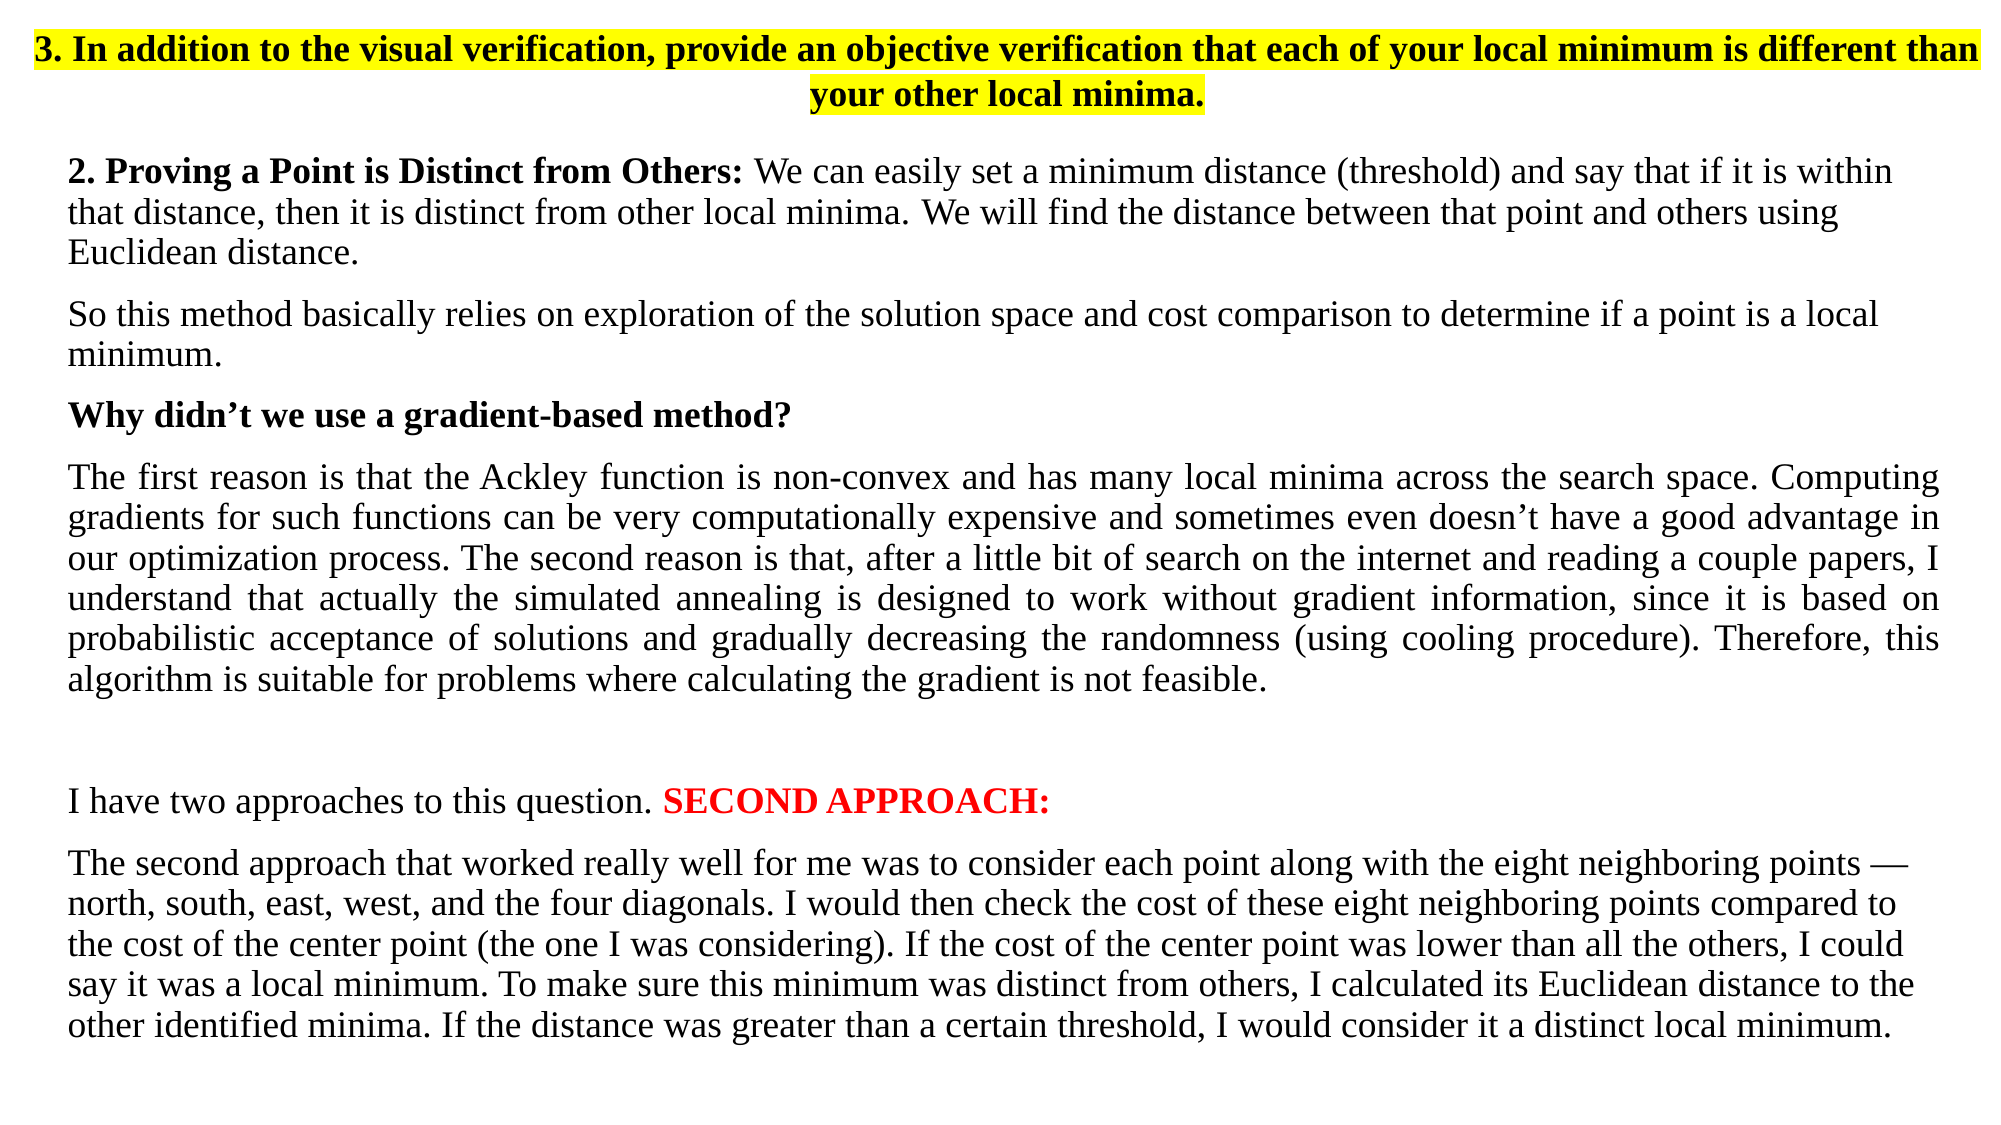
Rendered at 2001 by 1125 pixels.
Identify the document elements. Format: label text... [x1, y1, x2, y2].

title 3. In addition to the visual verification, provide an objective verification that each of your local minimum is different than your other local minima. [15, 0, 2000, 171]
list 2. Proving a Point is Distinct from Others: We can easily set a minimum distance (threshold) and say that if it is within that distance, then it is distinct from other local minima. We will find the distance between that point and others using Euclidean distance. So this method basically relies on exploration of the solution space and cost comparison to determine if a point is a local minimum. Why didn’t we use a gradient-based method? The first reason is that the Ackley function is non-convex and has many local minima across the search space. Computing gradients for such functions can be very computationally expensive and sometimes even doesn’t have a good advantage in our optimization process. The second reason is that, after a little bit of search on the internet and reading a couple papers, I understand that actually the simulated annealing is designed to work without gradient information, since it is based on probabilistic acceptance of solutions and gradually decreasing the randomness (using cooling procedure). Therefore, this algorithm is suitable for problems where calculating the gradient is not feasible. I have two approaches to this question. SECOND APPROACH: The second approach that worked really well for me was to consider each point along with the eight neighboring points — north, south, east, west, and the four diagonals. I would then check the cost of these eight neighboring points compared to the cost of the center point (the one I was considering). If the cost of the center point was lower than all the others, I could say it was a local minimum. To make sure this minimum was distinct from others, I calculated its Euclidean distance to the other identified minima. If the distance was greater than a certain threshold, I would consider it a distinct local minimum. [52, 171, 1958, 1097]
